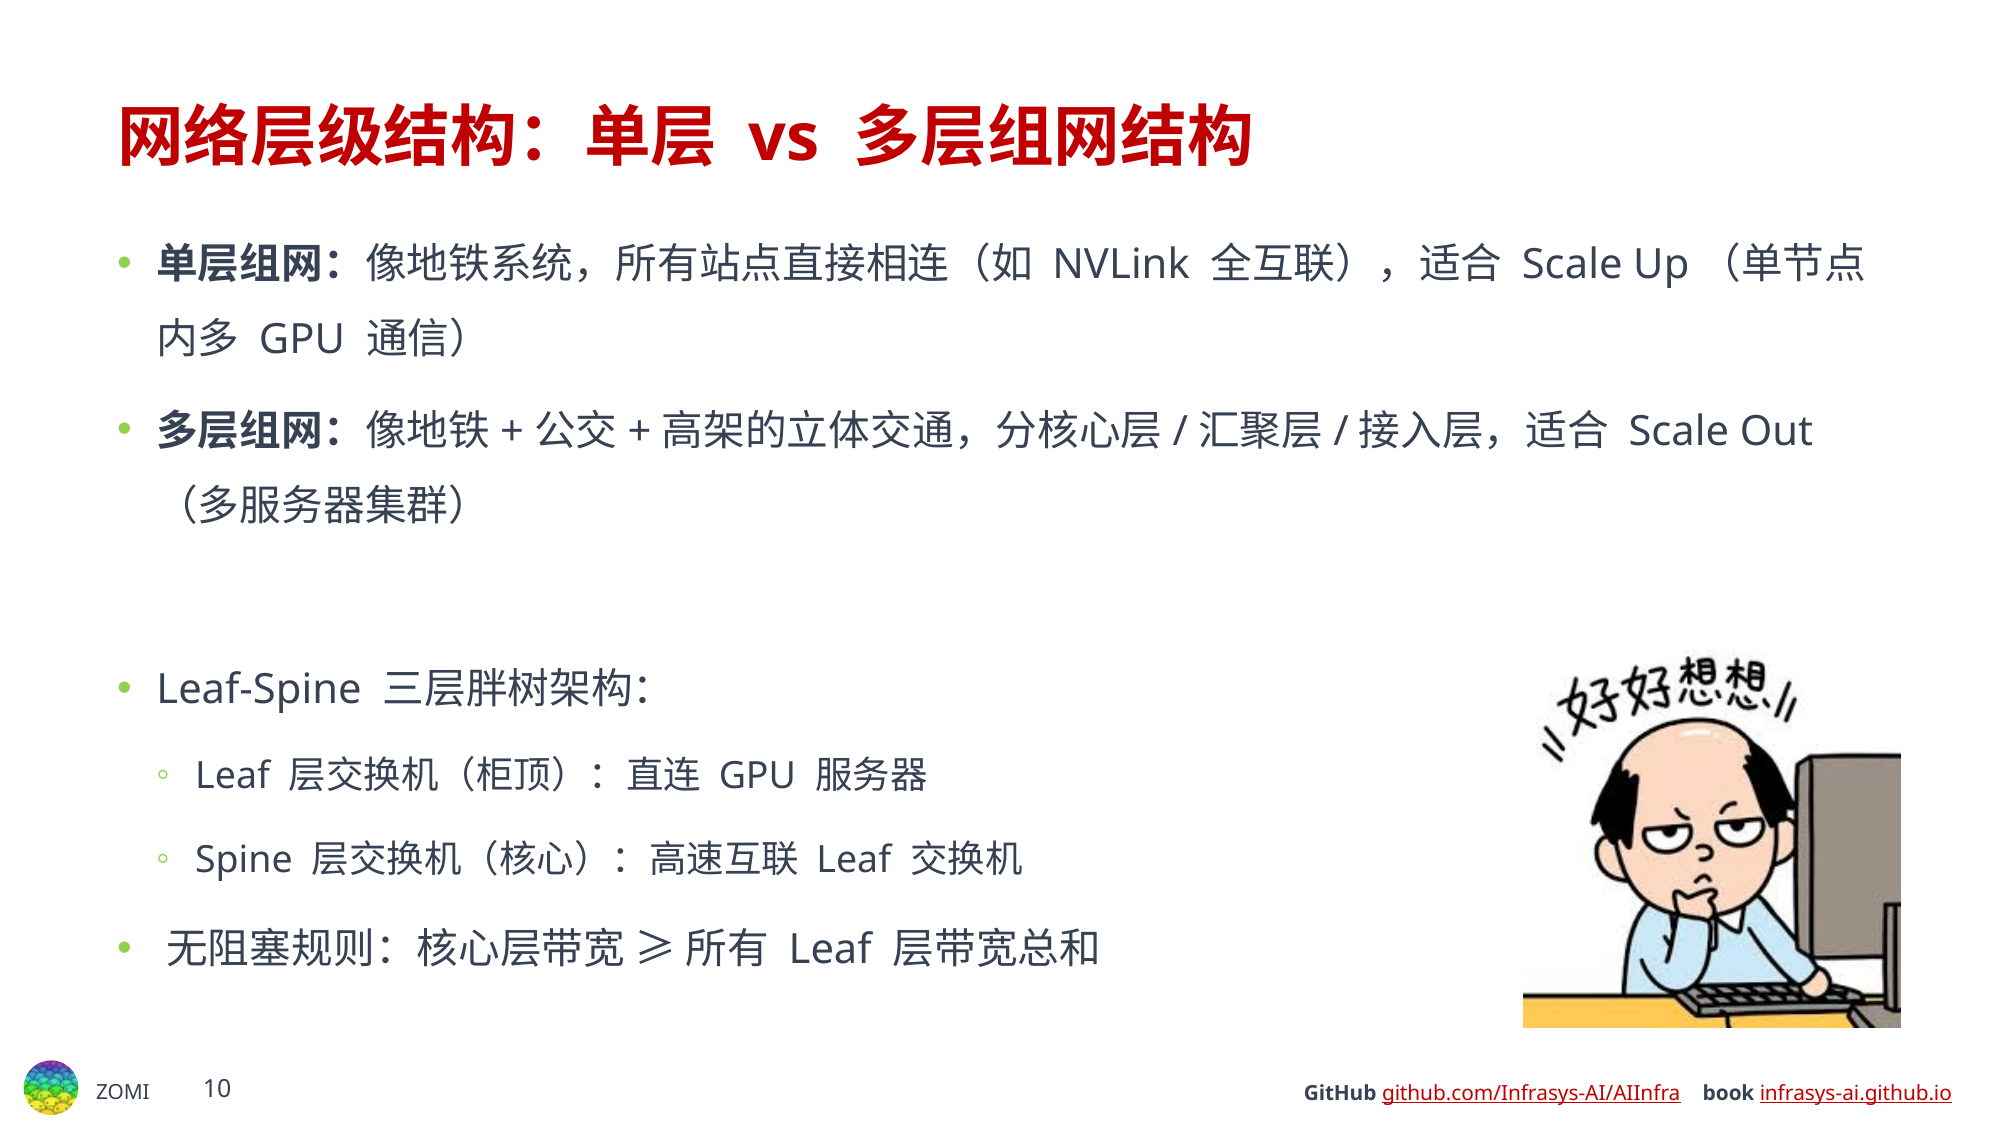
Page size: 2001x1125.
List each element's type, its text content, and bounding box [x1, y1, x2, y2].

title 网络层级结构：单层 vs 多层组网​结构 [102, 85, 1901, 183]
list 单层组网：像地铁系统，所有站点直接相连（如 NVLink 全互联），适合 Scale Up（单节点内多 GPU 通信） 多层组网：像地铁+公交+高架的立体交通，分核心层/汇聚层/接入层，适合 Scale Out（多服务器集群） Leaf-Spine 三层胖树架构​​： Leaf 层交换机（柜顶）：直连 GPU 服务器 Spine 层交换机（核心）：高速互联 Leaf 交换机 ​​无阻塞规则​​：核心层带宽 ≥ 所有 Leaf 层带宽总和 [102, 204, 1901, 1043]
picture [23, 1060, 79, 1115]
